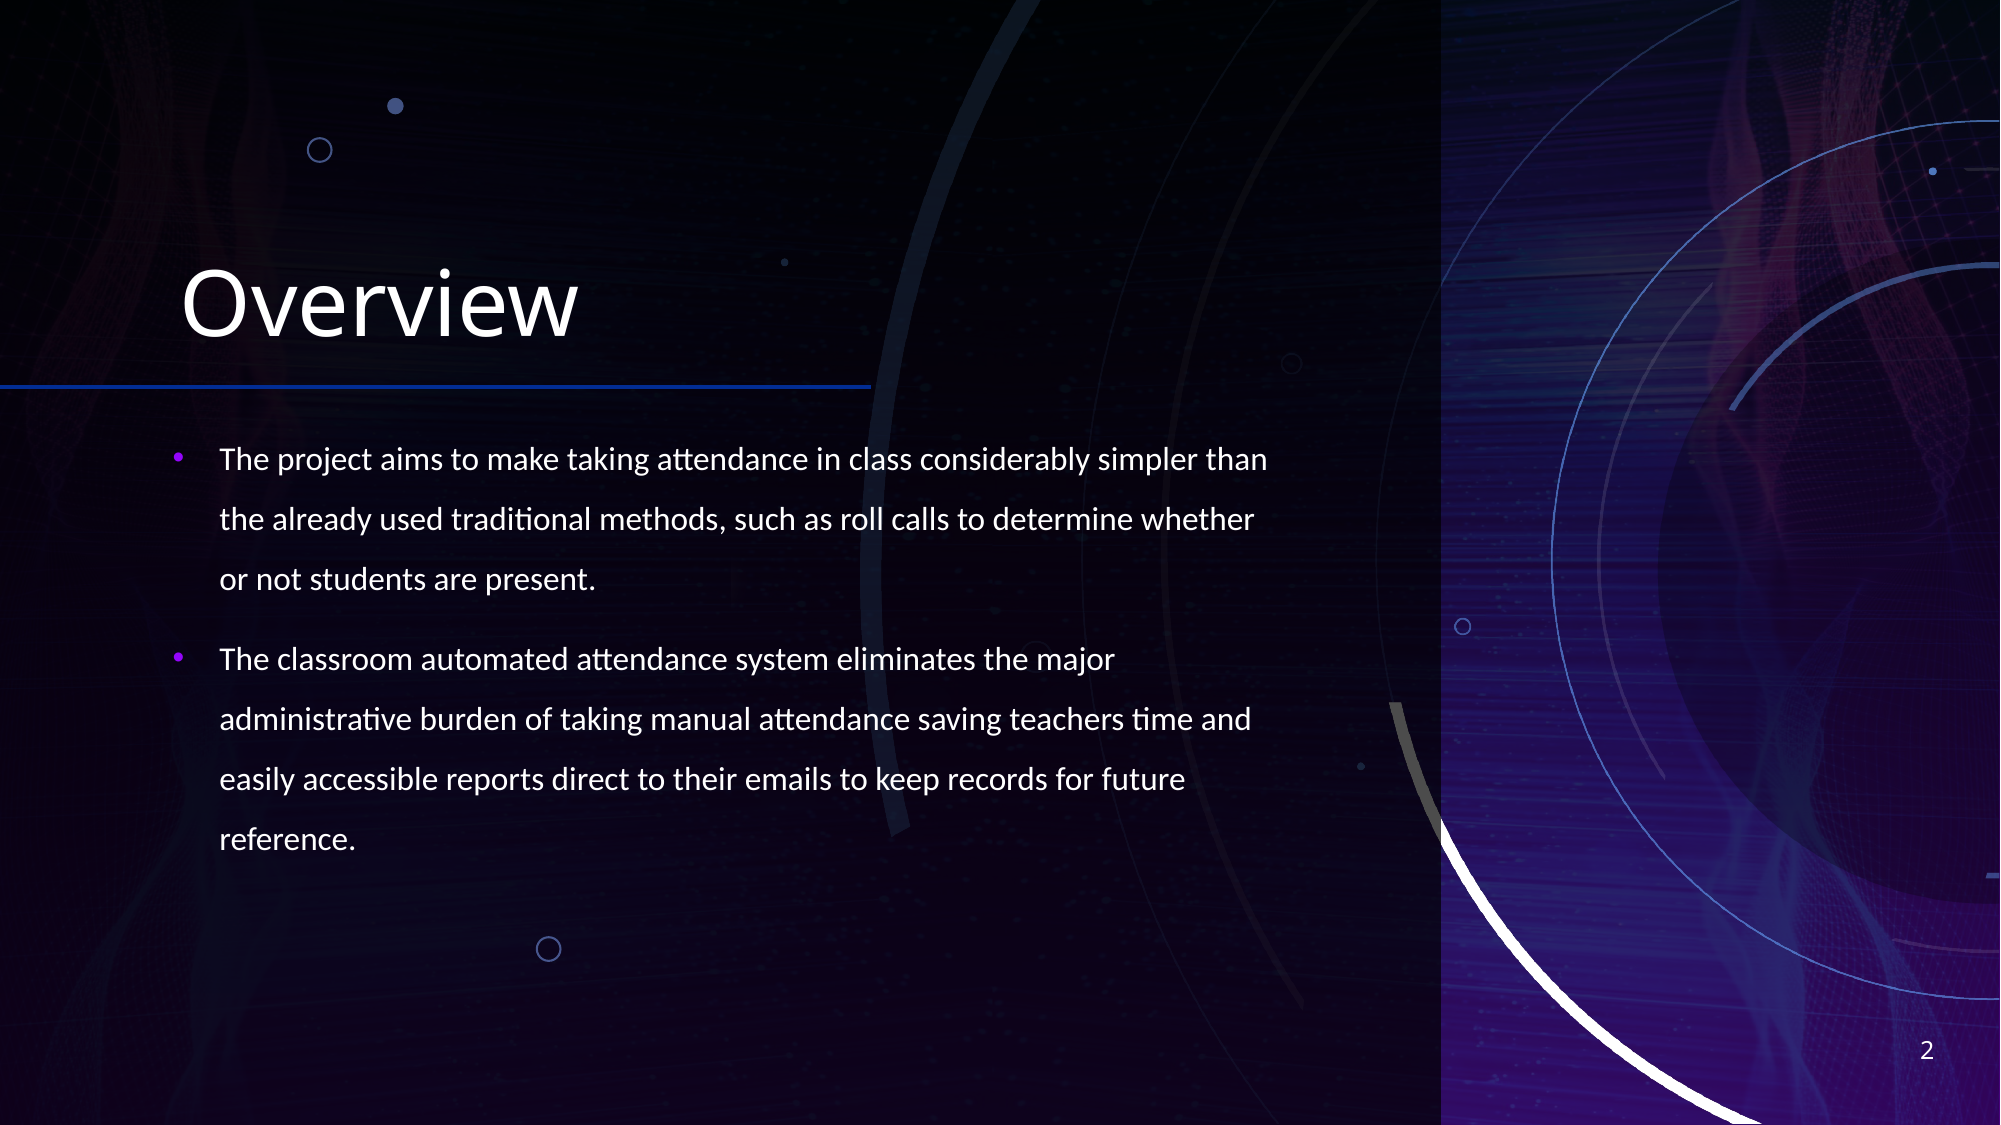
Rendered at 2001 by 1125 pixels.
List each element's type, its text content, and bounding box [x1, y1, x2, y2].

slide_number 2 [1499, 1021, 1950, 1082]
list The project aims to make taking attendance in class considerably simpler than the already used traditional methods, such as roll calls to determine whether or not students are present. The classroom automated attendance system eliminates the major administrative burden of taking manual attendance saving teachers time and easily accessible reports direct to their emails to keep records for future reference. [157, 409, 1309, 1082]
picture [730, 0, 2000, 1124]
title Overview [164, 172, 1299, 364]
